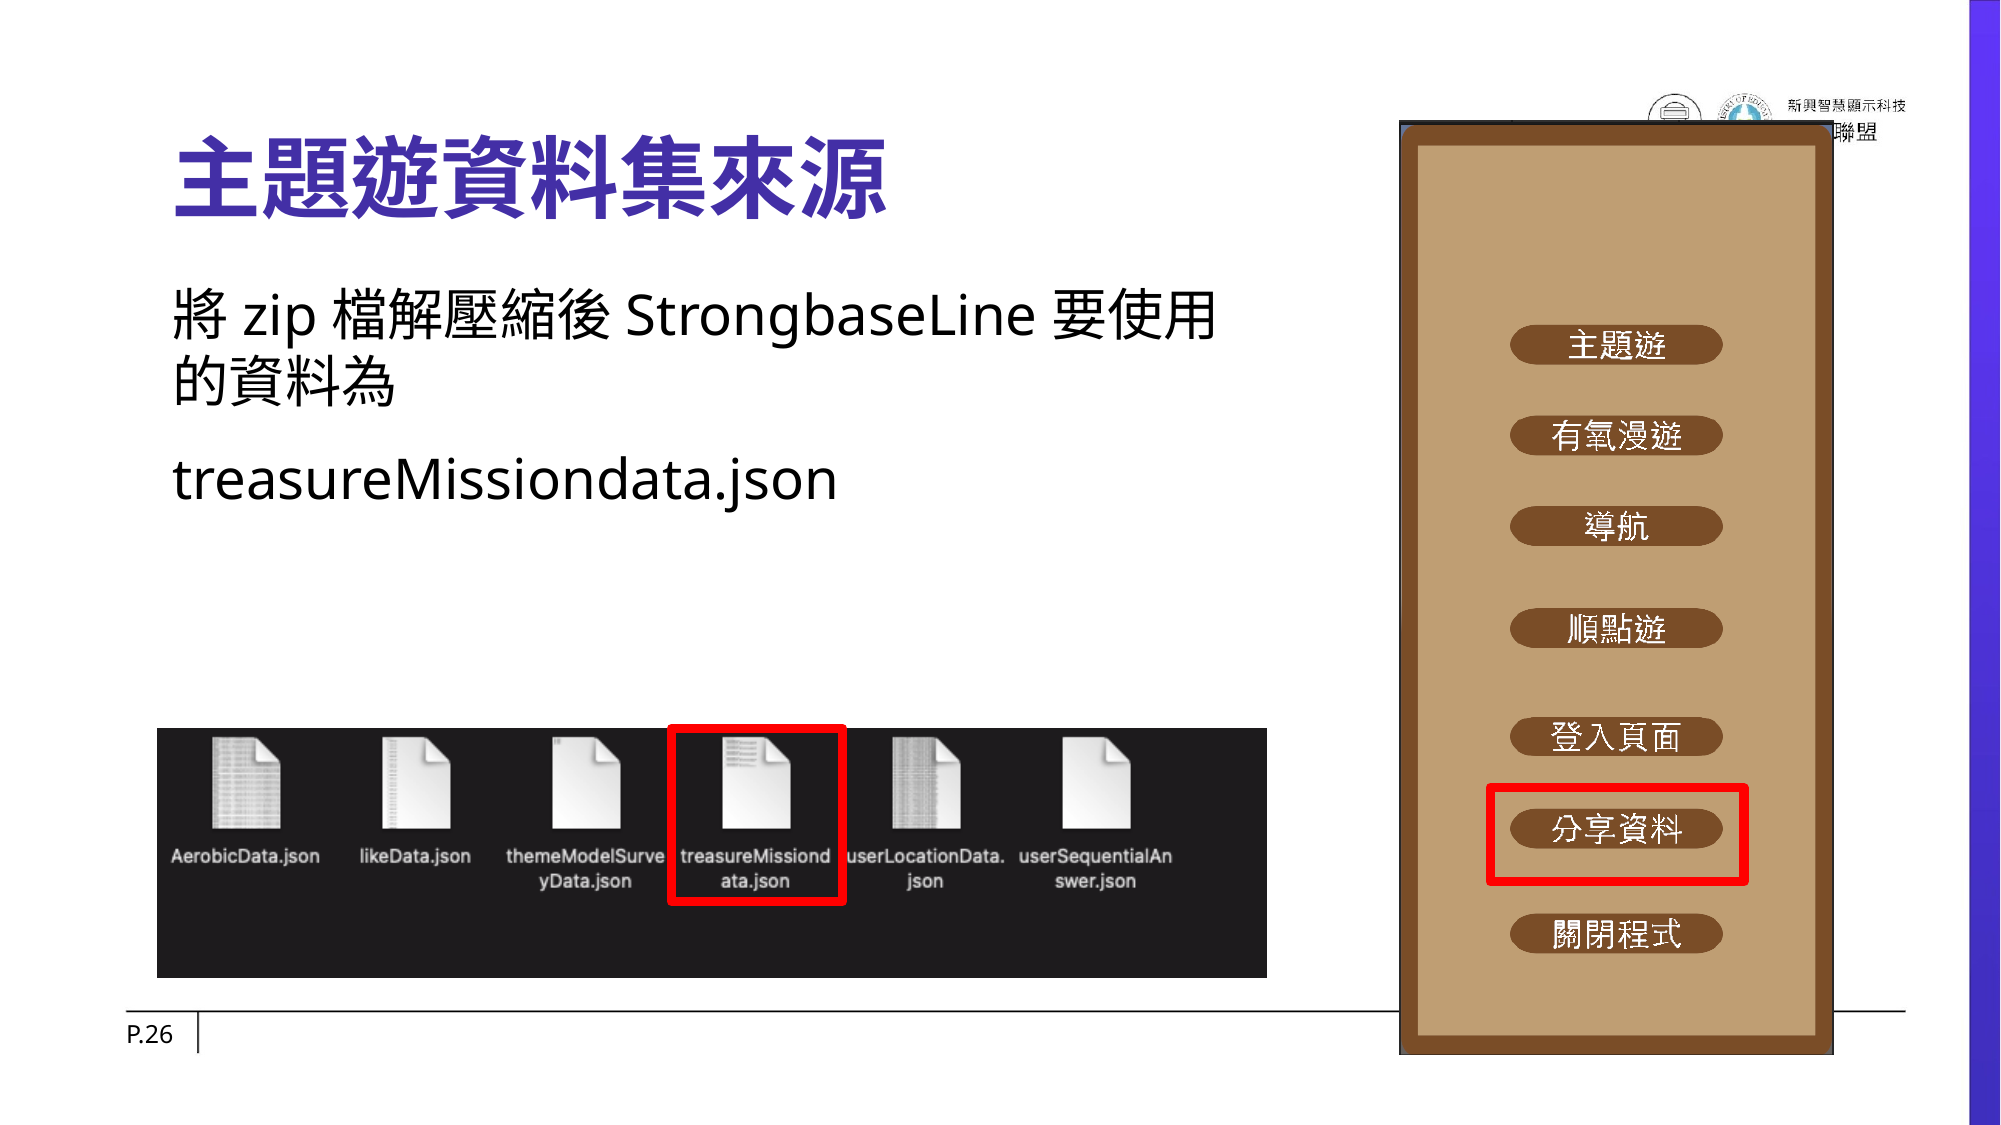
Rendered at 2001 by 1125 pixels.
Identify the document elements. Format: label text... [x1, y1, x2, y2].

title 主題遊資料集來源 [156, 135, 1394, 230]
text_box 將zip檔解壓縮後StrongbaseLine要使用的資料為 treasureMissiondata.json [157, 271, 1267, 588]
picture [0, 0, 2001, 1125]
list [156, 265, 1394, 937]
slide_number P.‹#› [111, 1016, 204, 1055]
